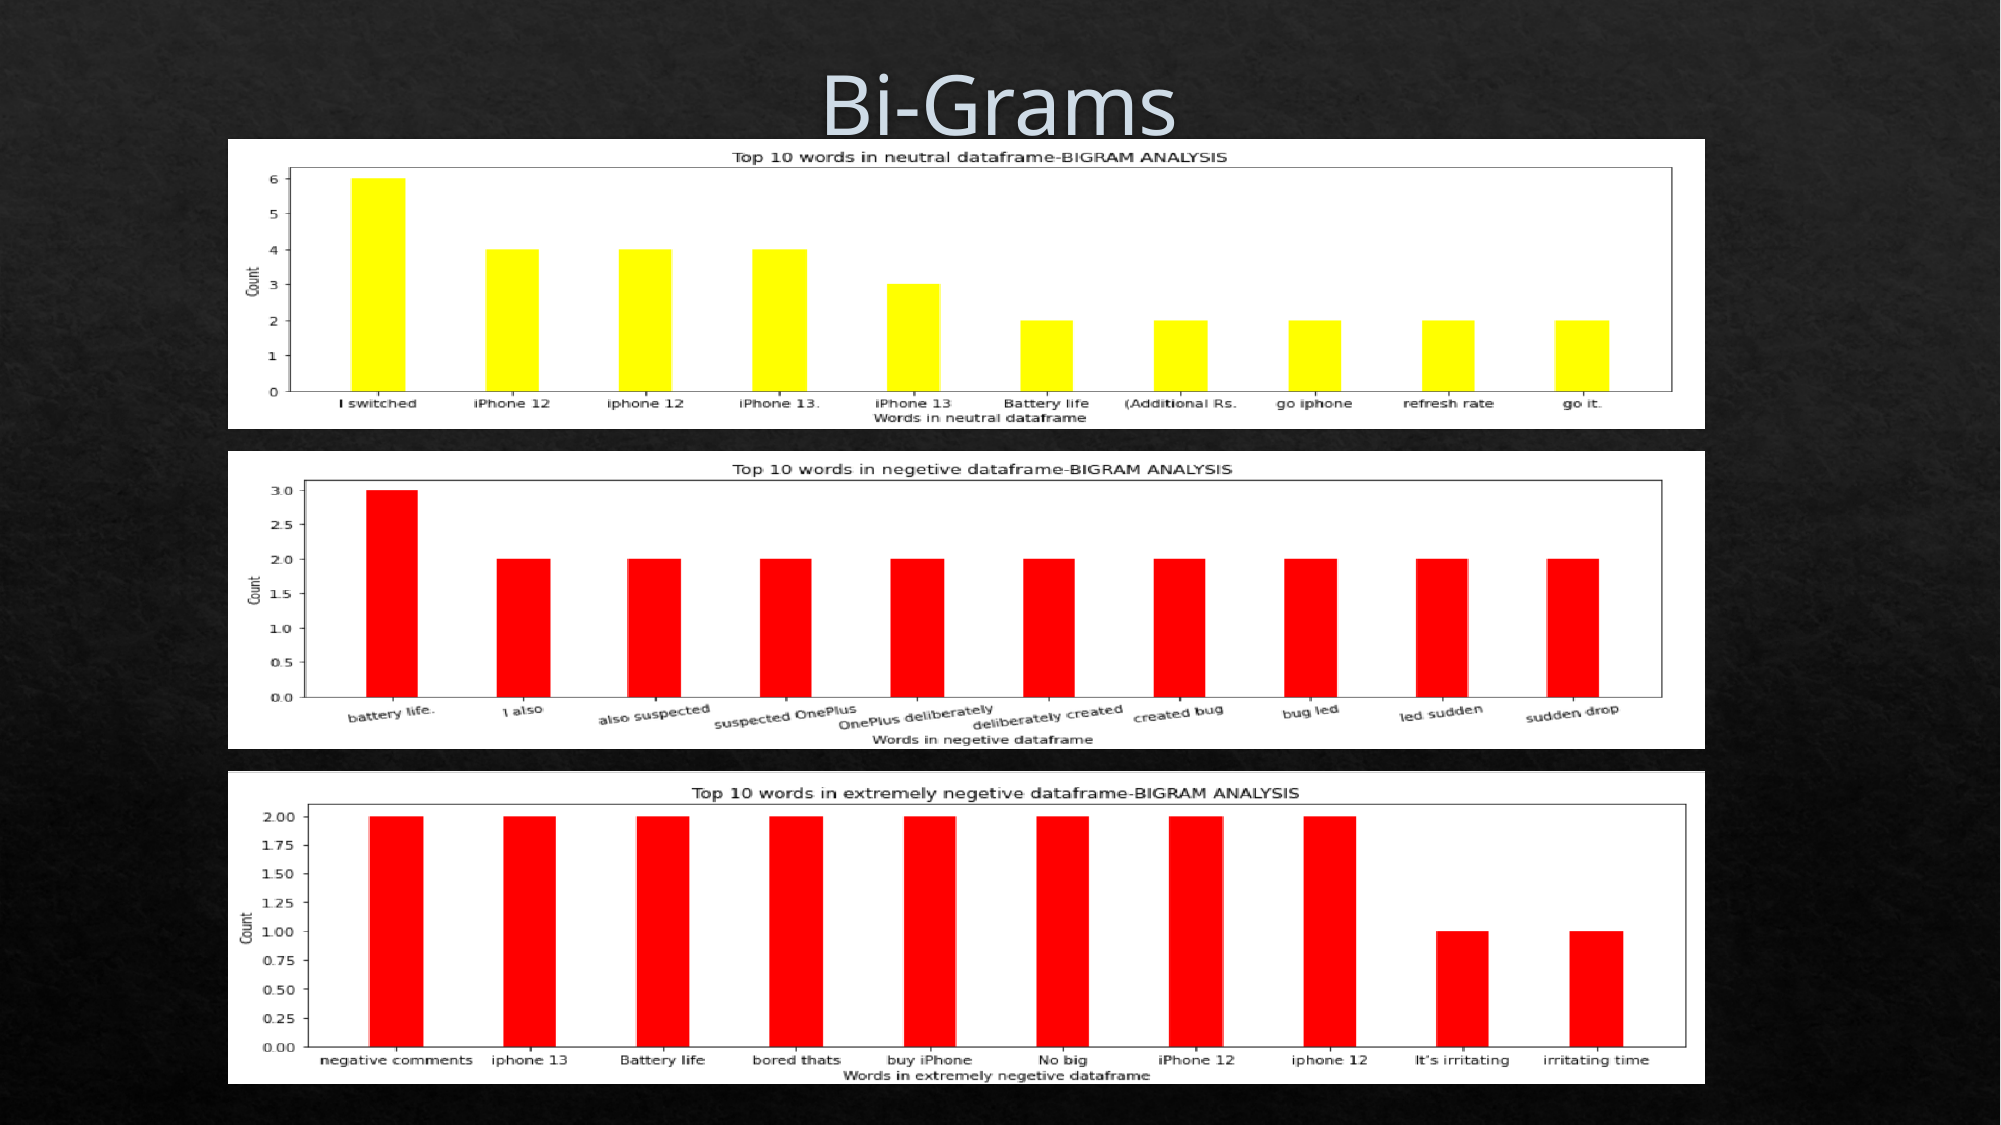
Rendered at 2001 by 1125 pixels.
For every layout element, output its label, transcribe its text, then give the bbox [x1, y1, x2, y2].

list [228, 139, 1705, 429]
title Bi-Grams [149, 41, 1849, 175]
picture [228, 450, 1705, 750]
picture [228, 771, 1705, 1084]
